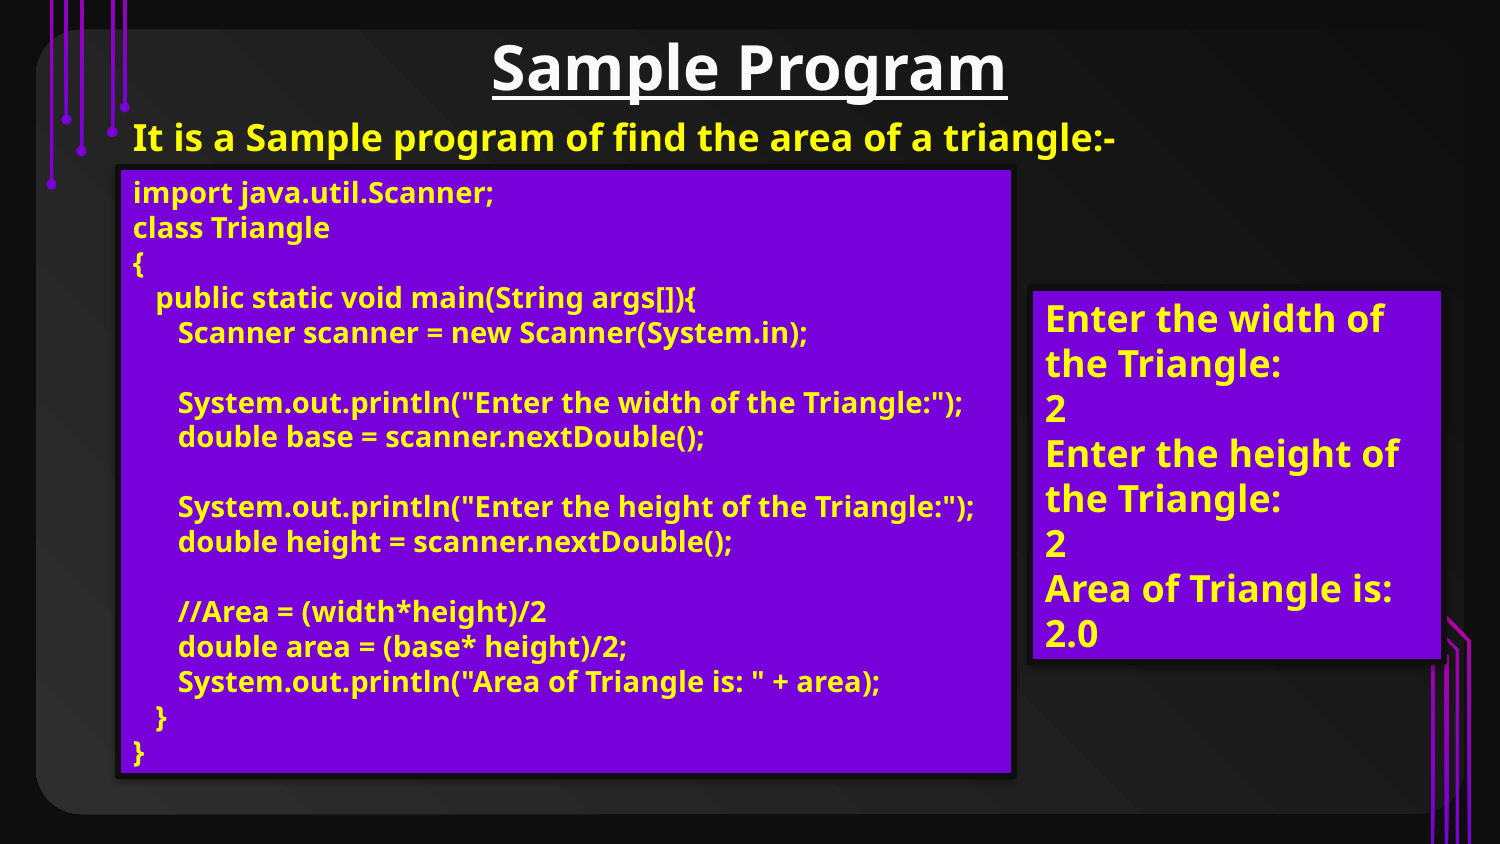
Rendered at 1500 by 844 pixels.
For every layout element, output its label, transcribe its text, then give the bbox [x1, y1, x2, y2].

title Sample Program [118, 13, 1382, 108]
text_box It is a Sample program of find the area of a triangle:- [118, 106, 1163, 166]
text_box Enter the width of the Triangle: 2 Enter the height of the Triangle: 2 Area of Triangle is: 2.0 [1027, 284, 1447, 665]
text_box import java.util.Scanner; class Triangle { public static void main(String args[]){ Scanner scanner = new Scanner(System.in); System.out.println("Enter the width of the Triangle:"); double base = scanner.nextDouble(); System.out.println("Enter the height of the Triangle:"); double height = scanner.nextDouble(); //Area = (width*height)/2 double area = (base* height)/2; System.out.println("Area of Triangle is: " + area); } } [115, 164, 1017, 779]
